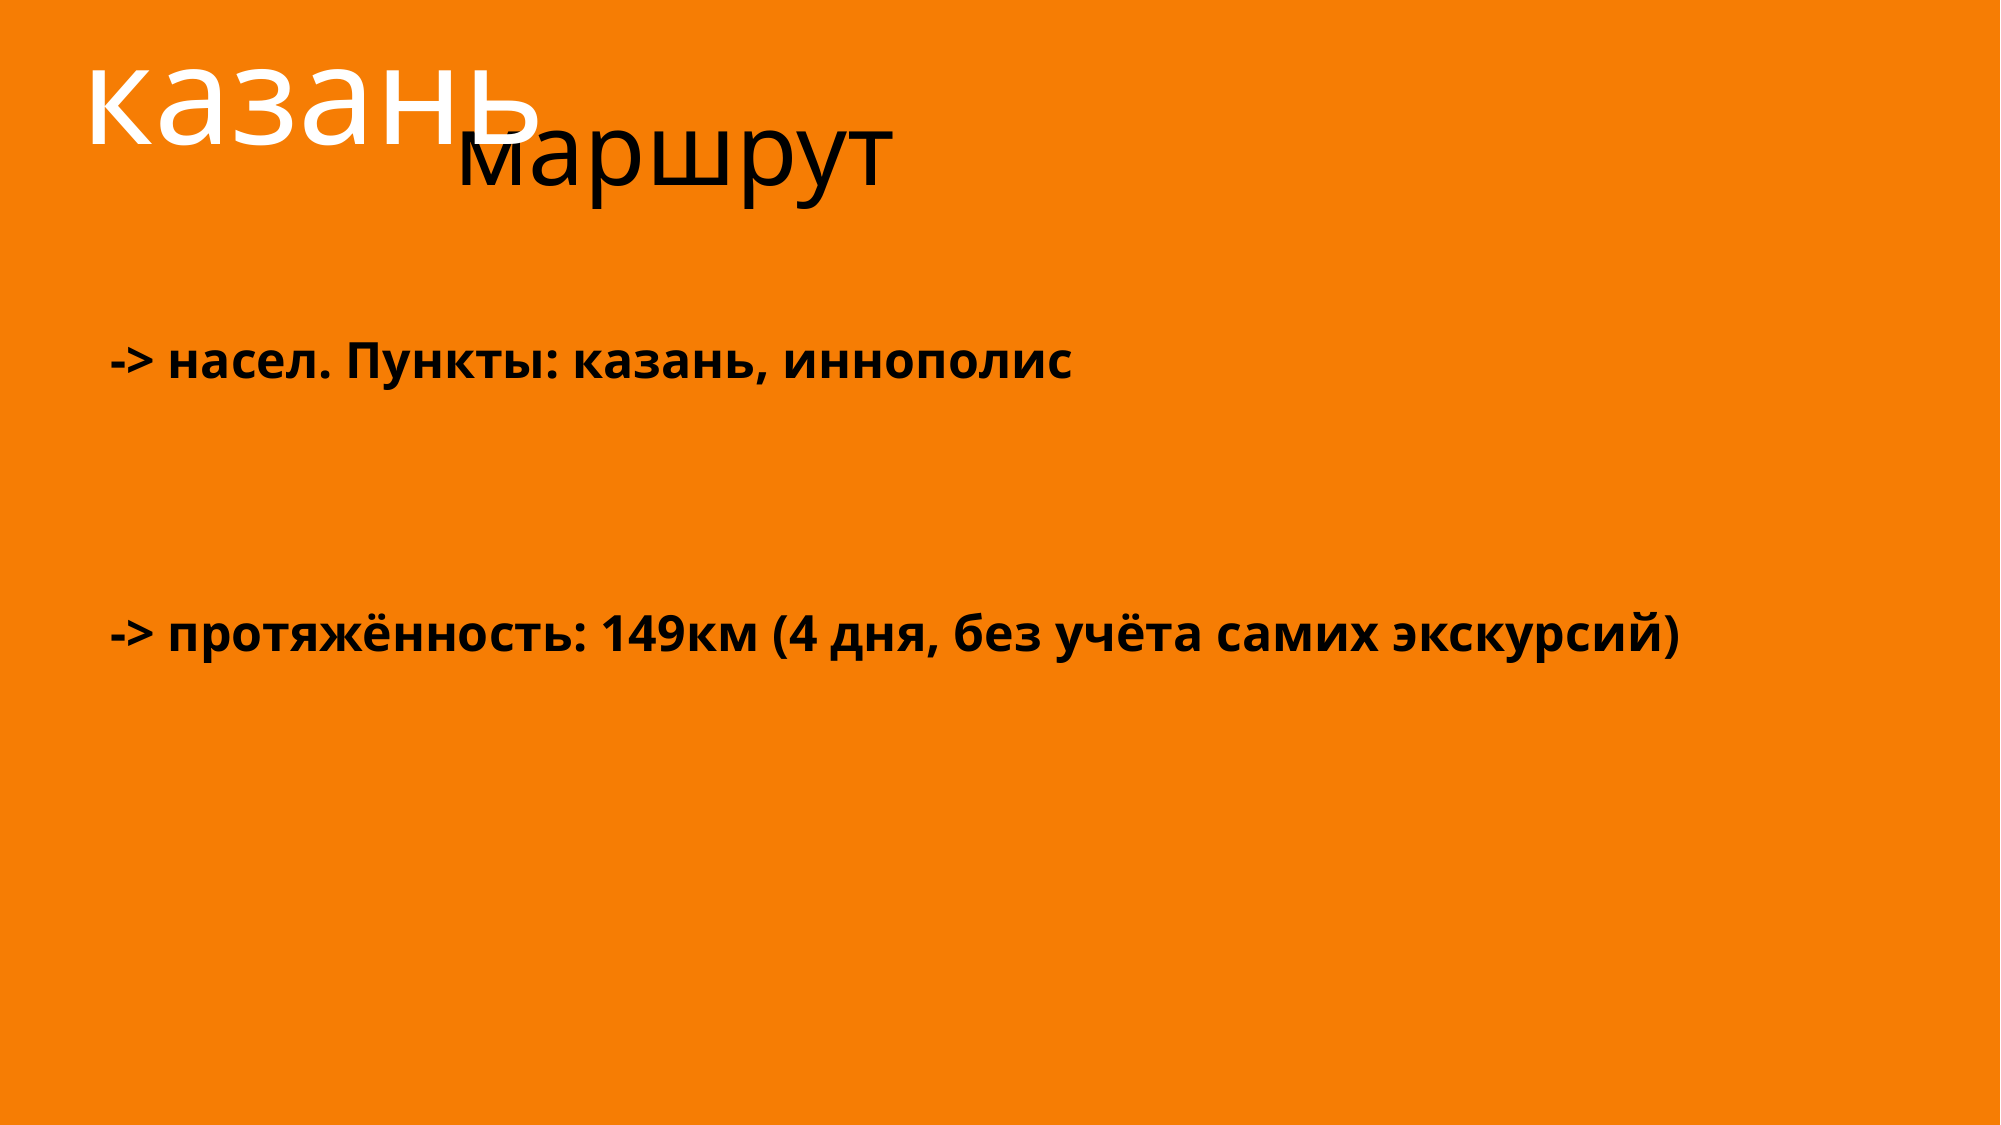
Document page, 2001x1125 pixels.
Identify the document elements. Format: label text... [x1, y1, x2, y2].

title маршрут [0, 0, 1584, 215]
text_box -> насел. Пункты: казань, иннополис [95, 320, 1404, 396]
text_box казань [66, 0, 561, 180]
text_box -> протяжённость: 149км (4 дня, без учёта самих экскурсий) [95, 594, 1880, 669]
